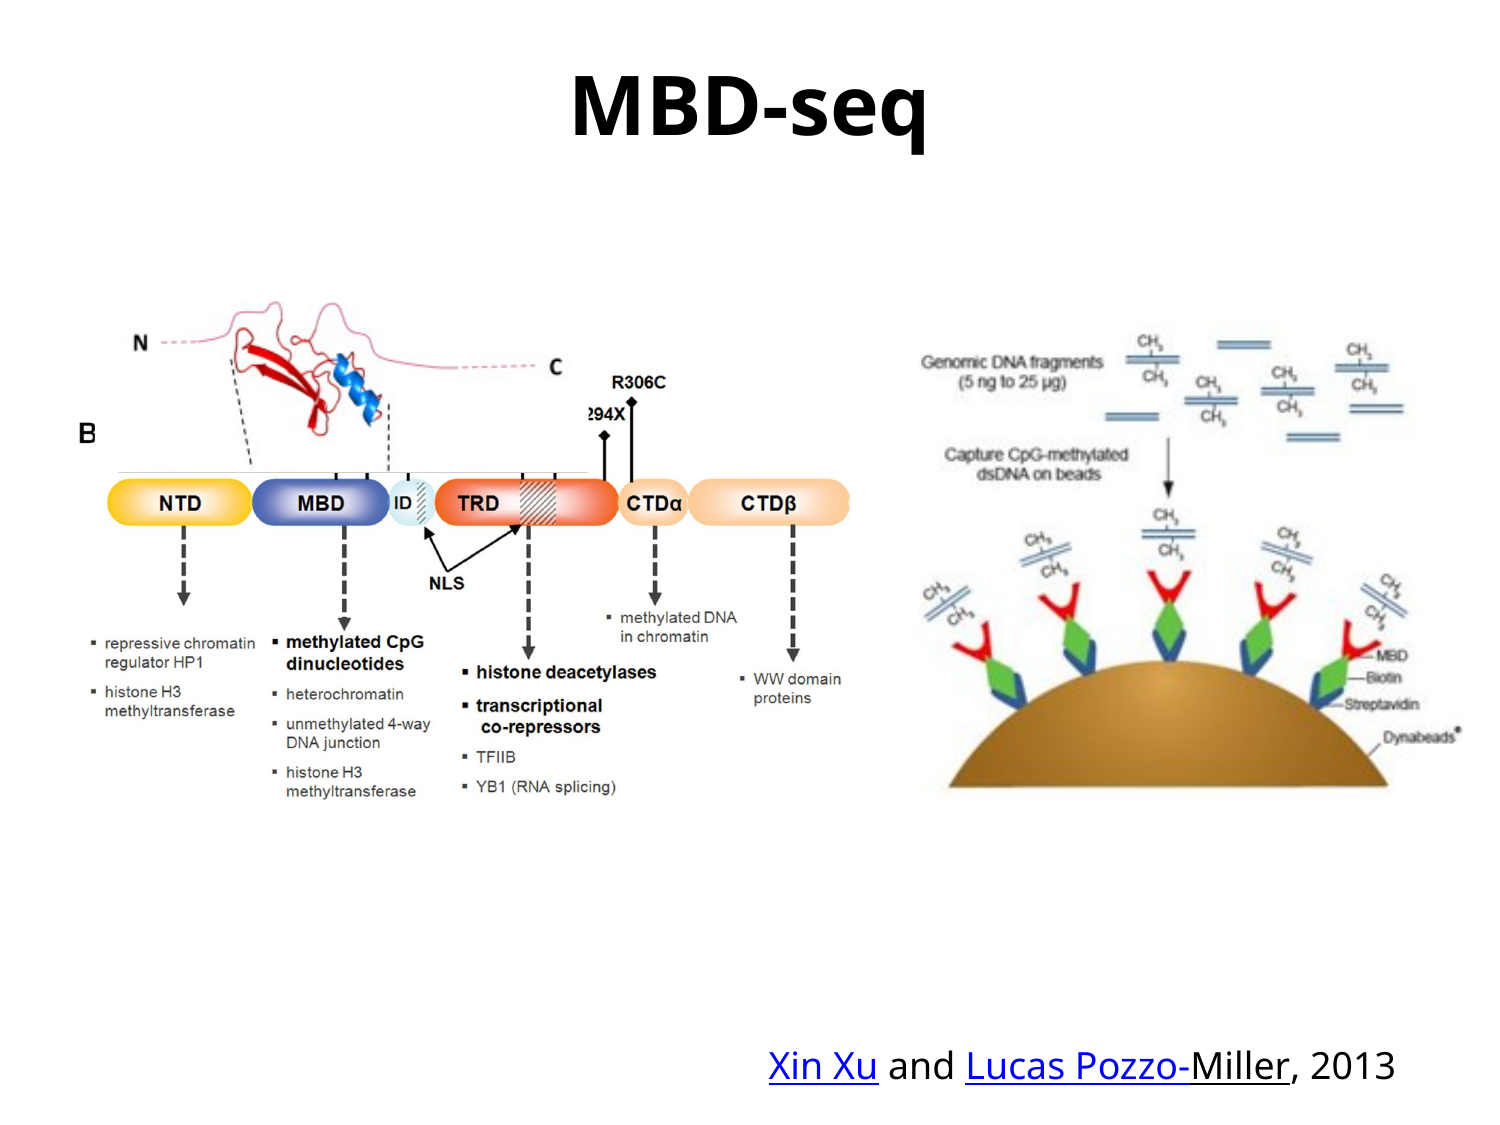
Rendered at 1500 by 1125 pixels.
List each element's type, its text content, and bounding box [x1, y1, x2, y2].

title MBD-seq [75, 45, 1425, 160]
picture [74, 298, 851, 800]
text_box Xin Xu and Lucas Pozzo-Miller, 2013 [739, 1034, 1425, 1101]
picture [886, 319, 1476, 800]
